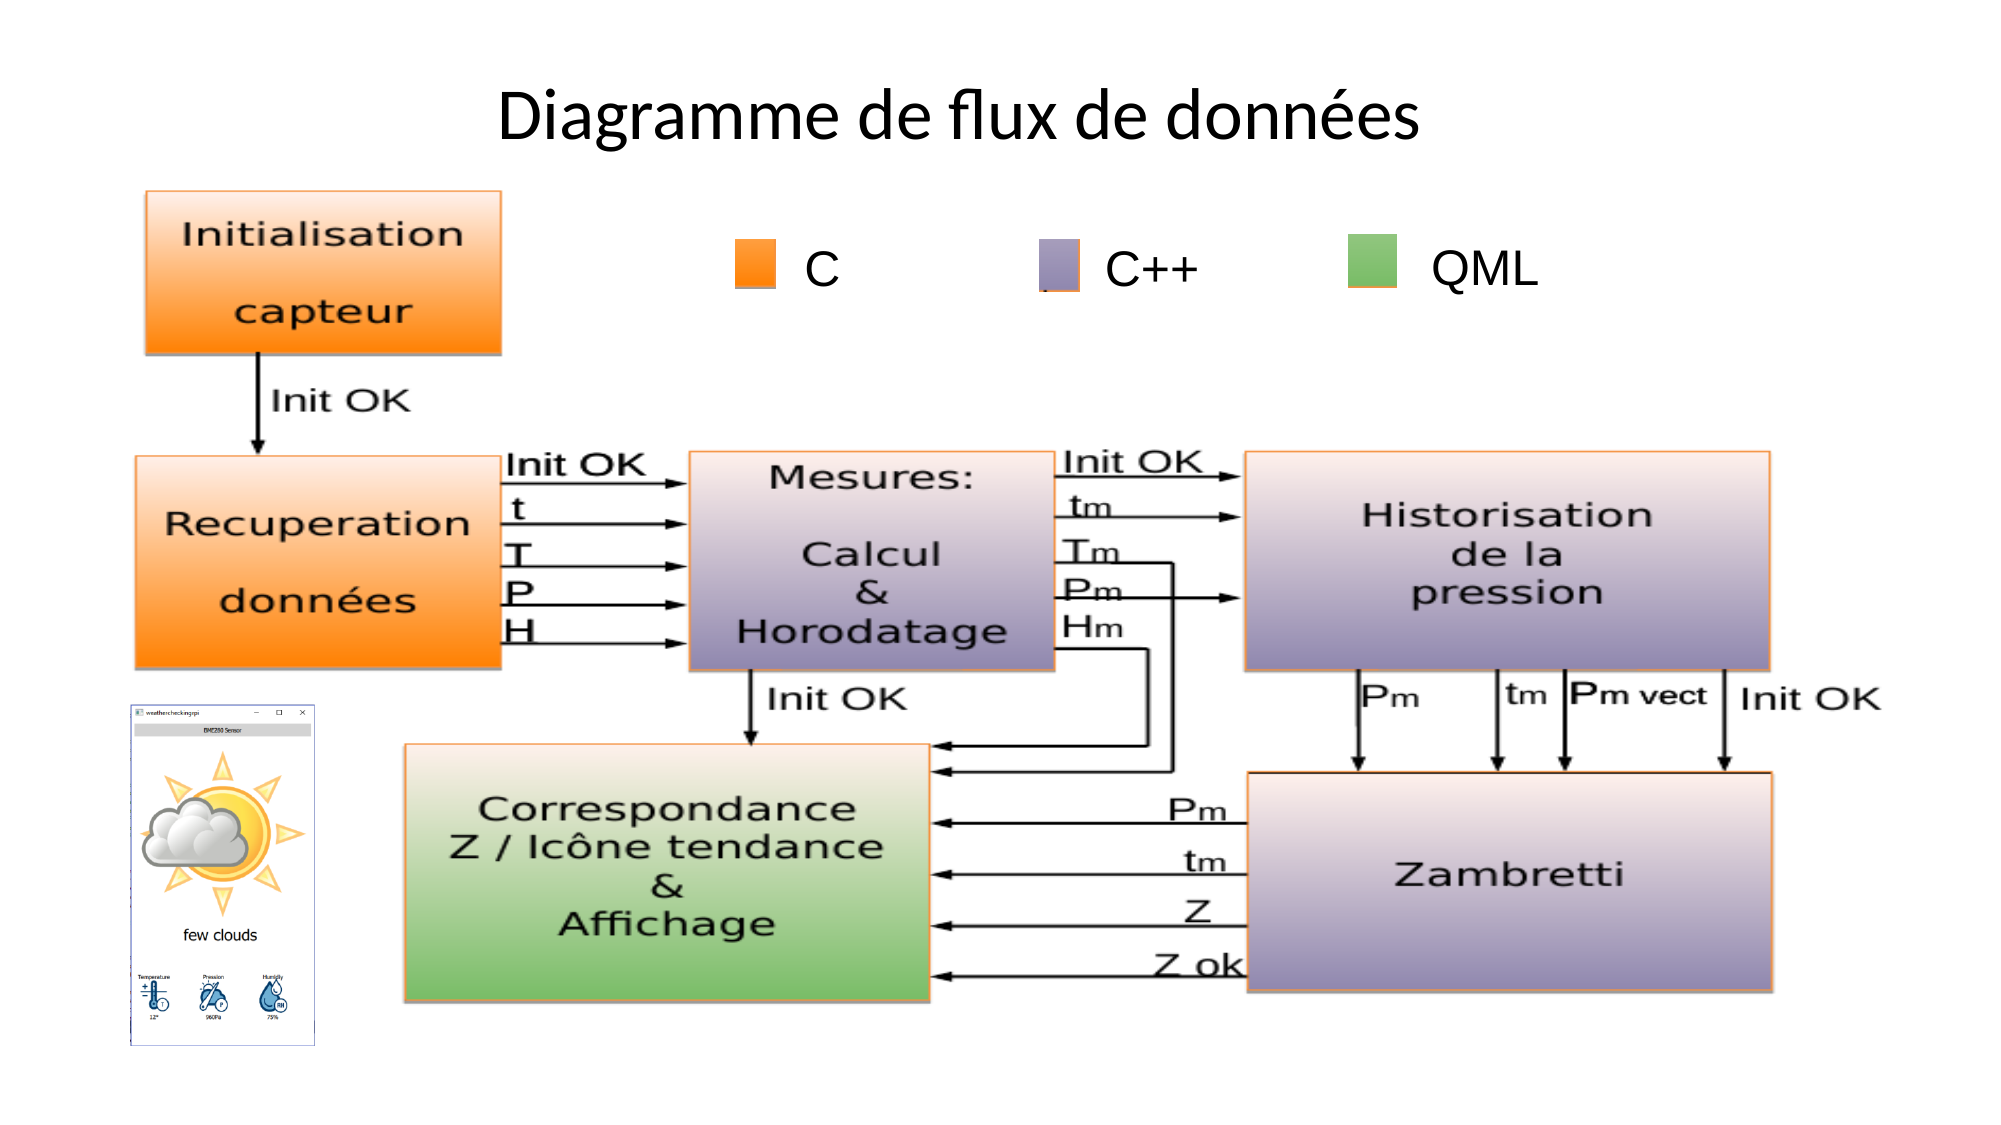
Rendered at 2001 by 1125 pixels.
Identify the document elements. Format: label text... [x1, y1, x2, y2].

picture [93, 163, 1905, 1052]
text_box Diagramme de flux de données [285, 58, 1635, 160]
